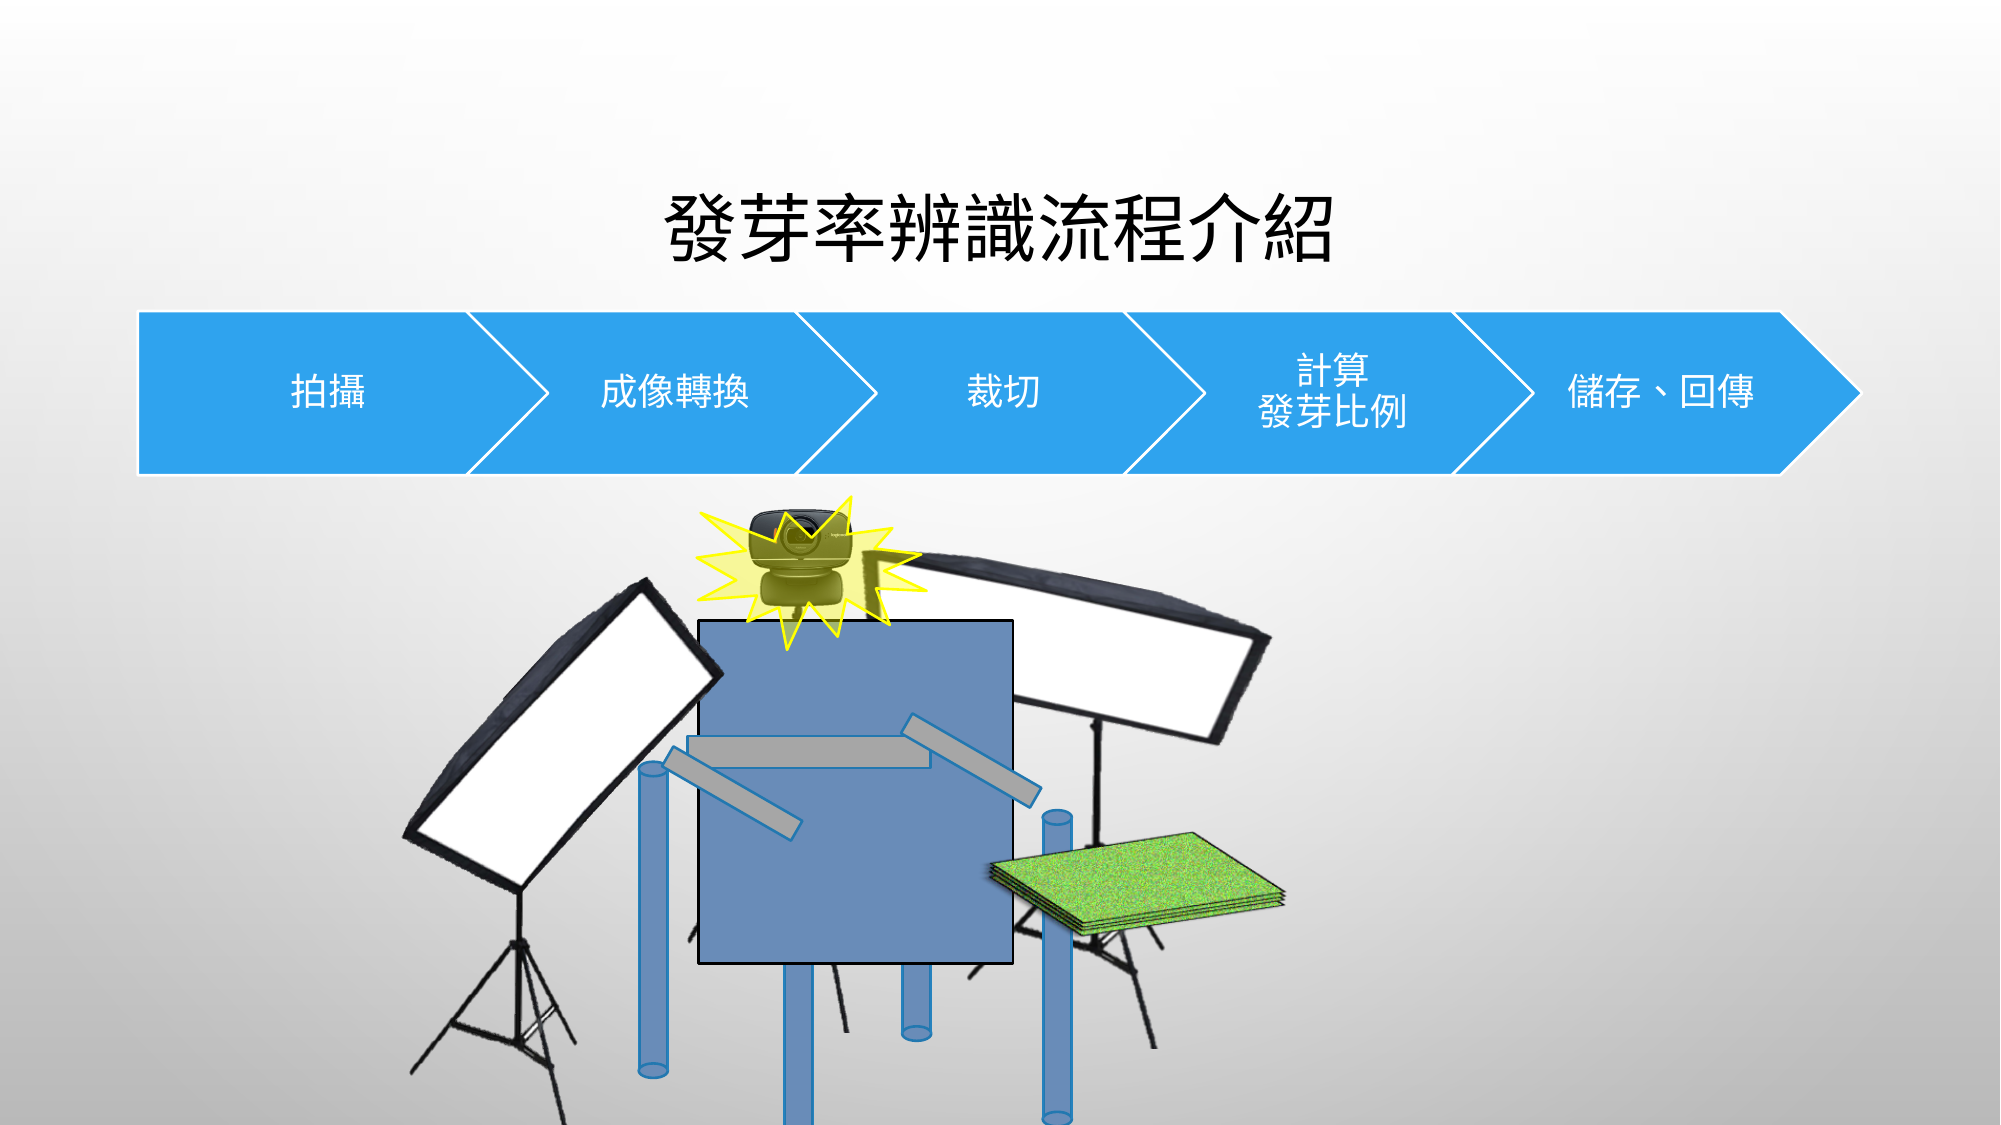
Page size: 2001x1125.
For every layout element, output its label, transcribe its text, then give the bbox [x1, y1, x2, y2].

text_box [137, 276, 1863, 510]
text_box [638, 620, 1073, 1125]
picture [0, 0, 2000, 1125]
title 發芽率辨識流程介紹 [149, 101, 1851, 274]
text_box [695, 554, 711, 568]
